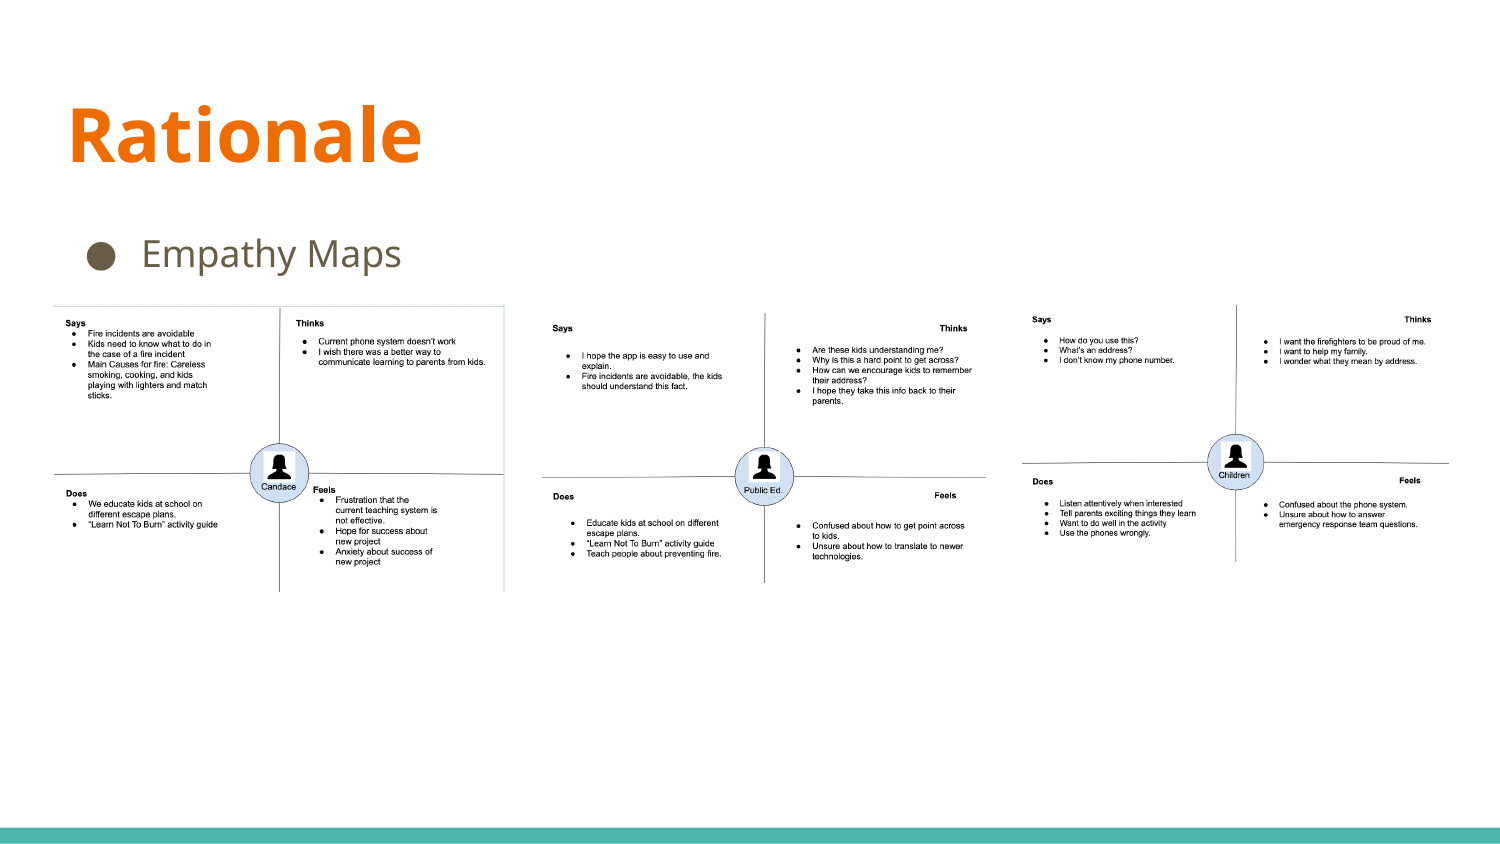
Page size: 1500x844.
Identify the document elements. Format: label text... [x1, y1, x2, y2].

list Empathy Maps [51, 207, 1449, 750]
title Rationale [51, 72, 1449, 189]
picture [541, 312, 986, 584]
picture [1022, 304, 1450, 563]
picture [50, 304, 506, 592]
